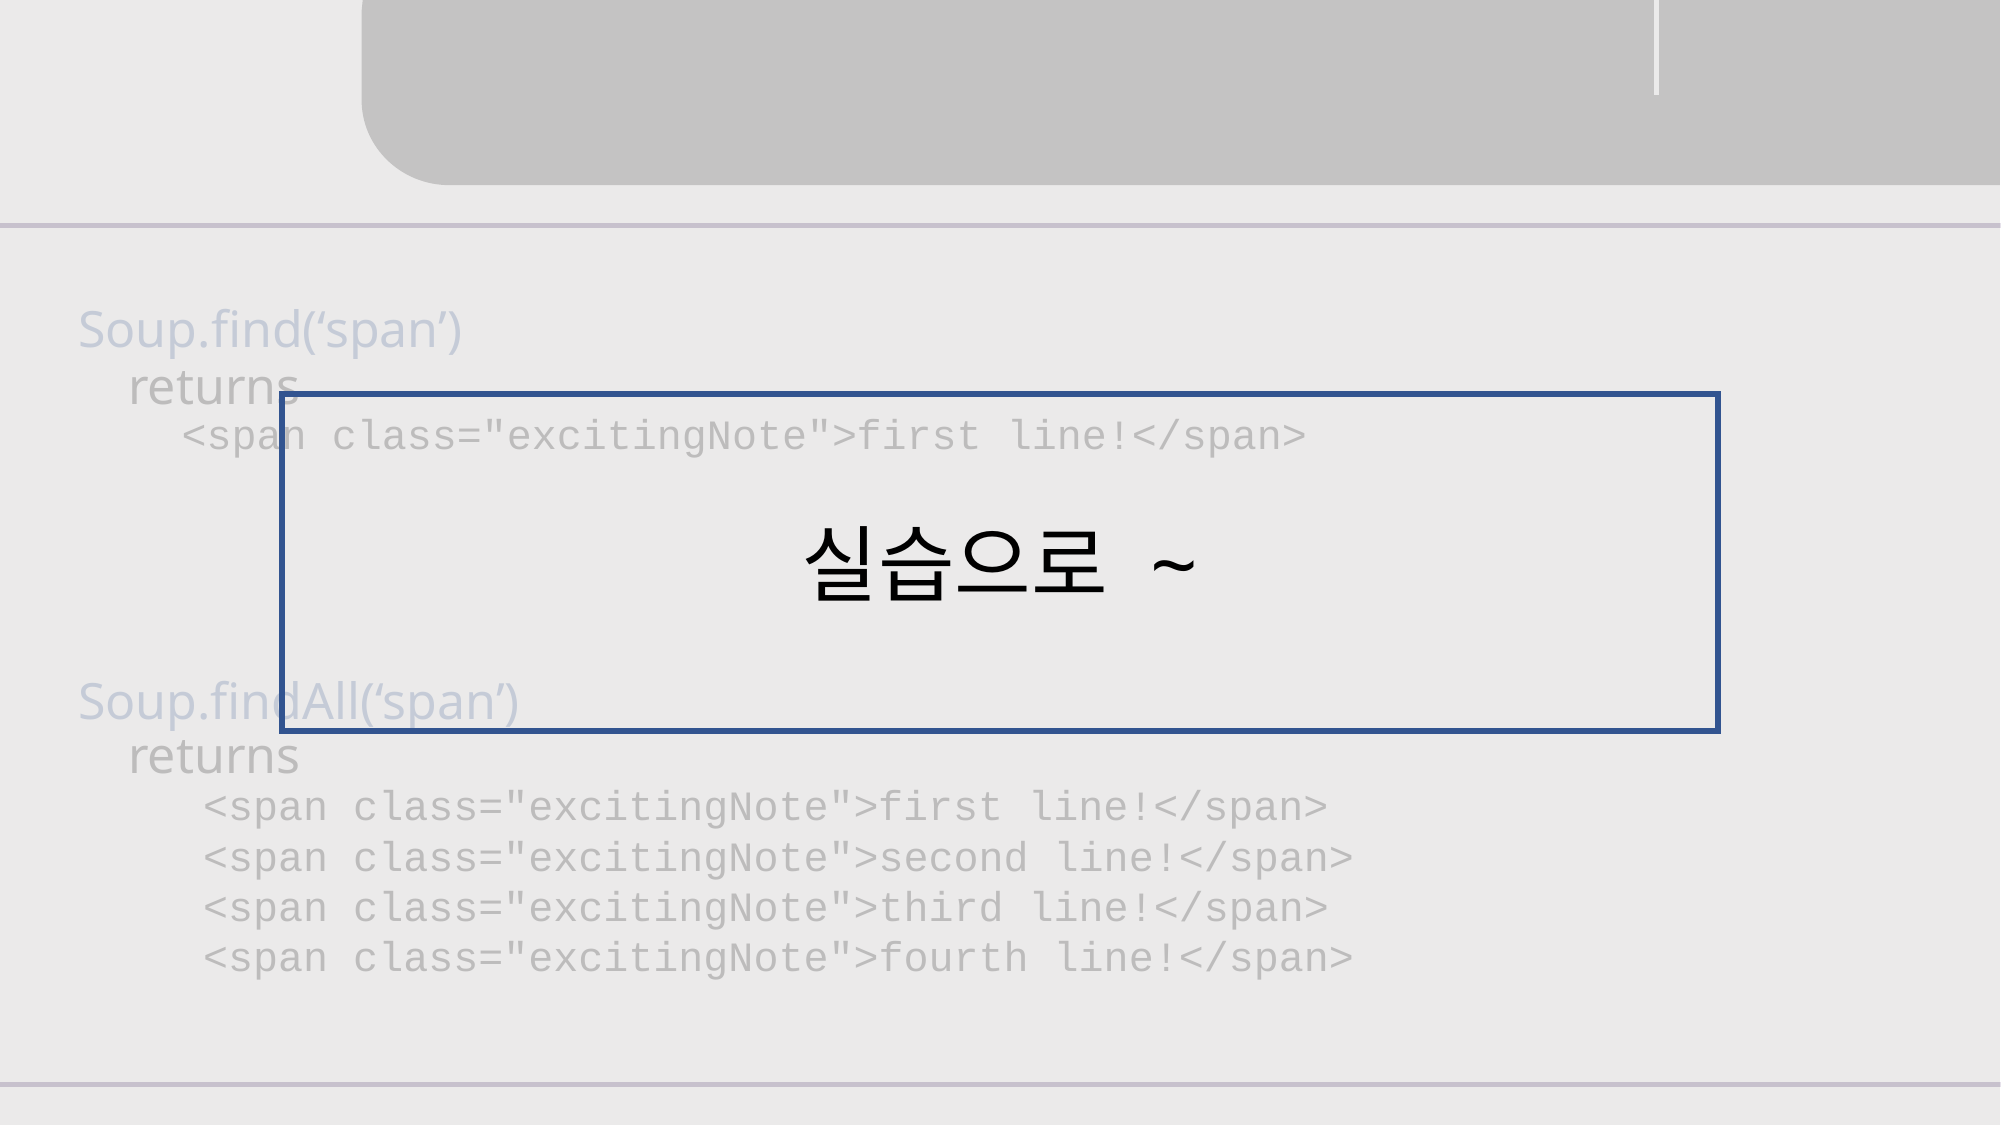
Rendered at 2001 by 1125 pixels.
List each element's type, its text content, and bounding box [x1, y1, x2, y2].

text_box 실습으로 ~ [281, 393, 1719, 732]
text_box [0, 0, 2000, 1125]
